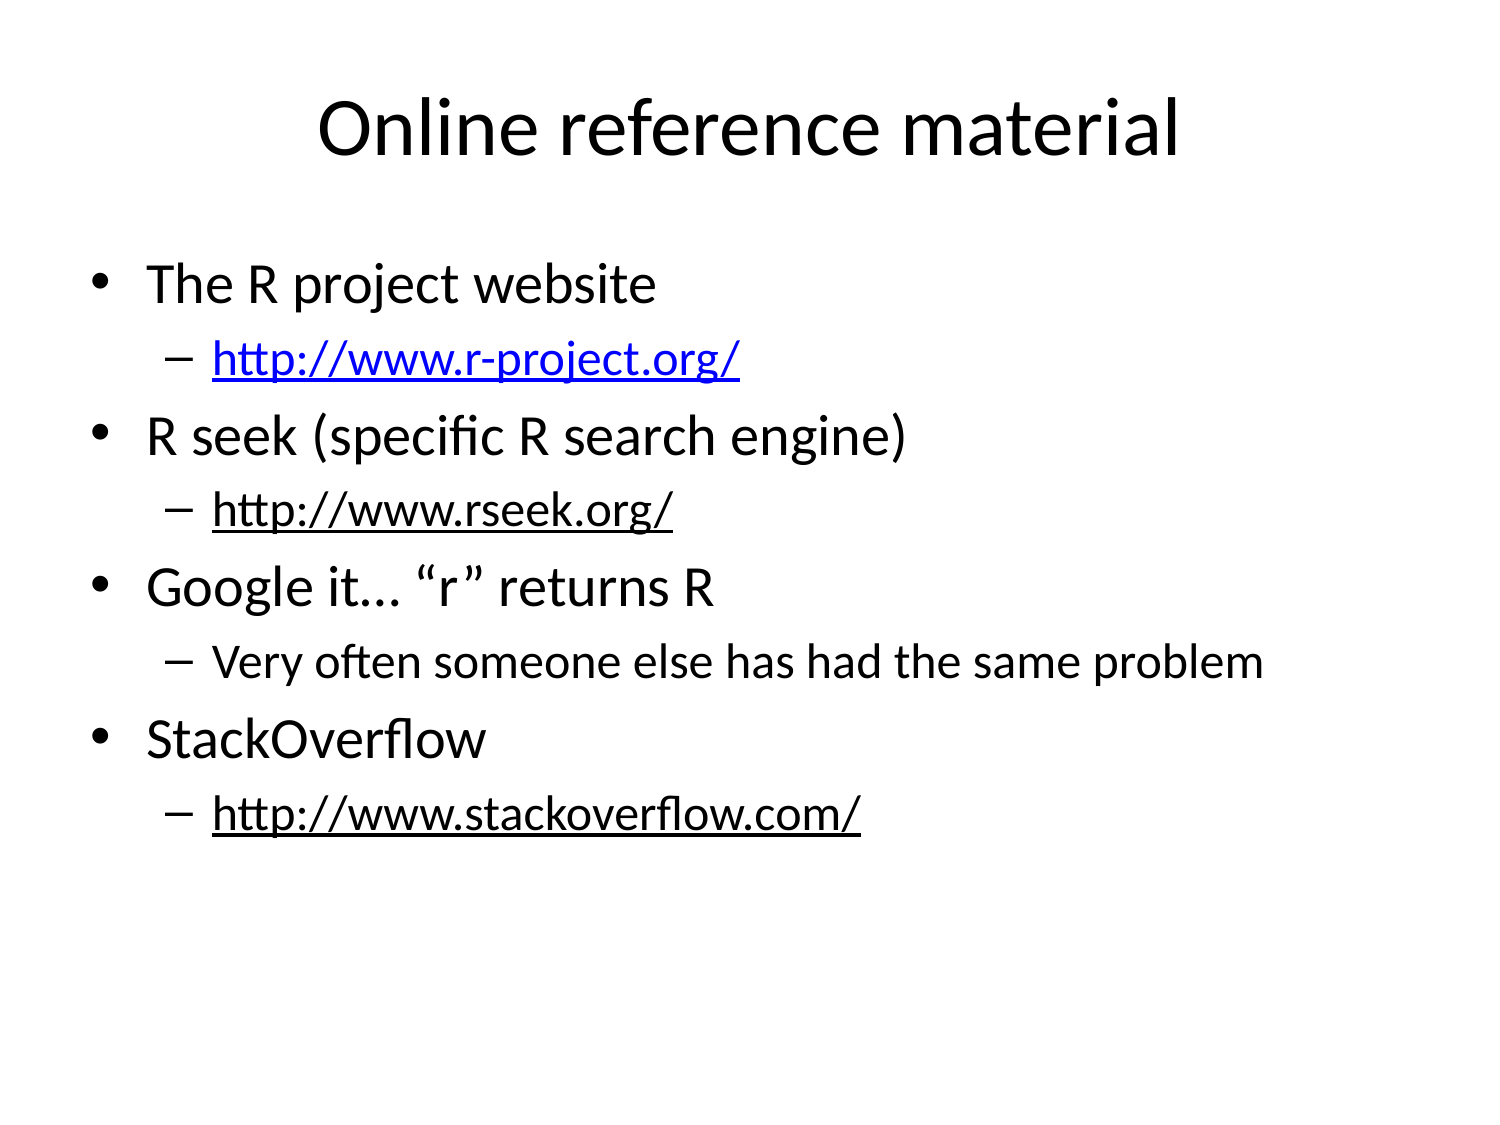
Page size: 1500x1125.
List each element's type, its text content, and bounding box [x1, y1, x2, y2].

list The R project website http://www.r-project.org/ R seek (specific R search engine) http://www.rseek.org/ Google it… “r” returns R Very often someone else has had the same problem StackOverflow http://www.stackoverflow.com/ [75, 237, 1425, 1075]
title Online reference material [75, 45, 1425, 200]
